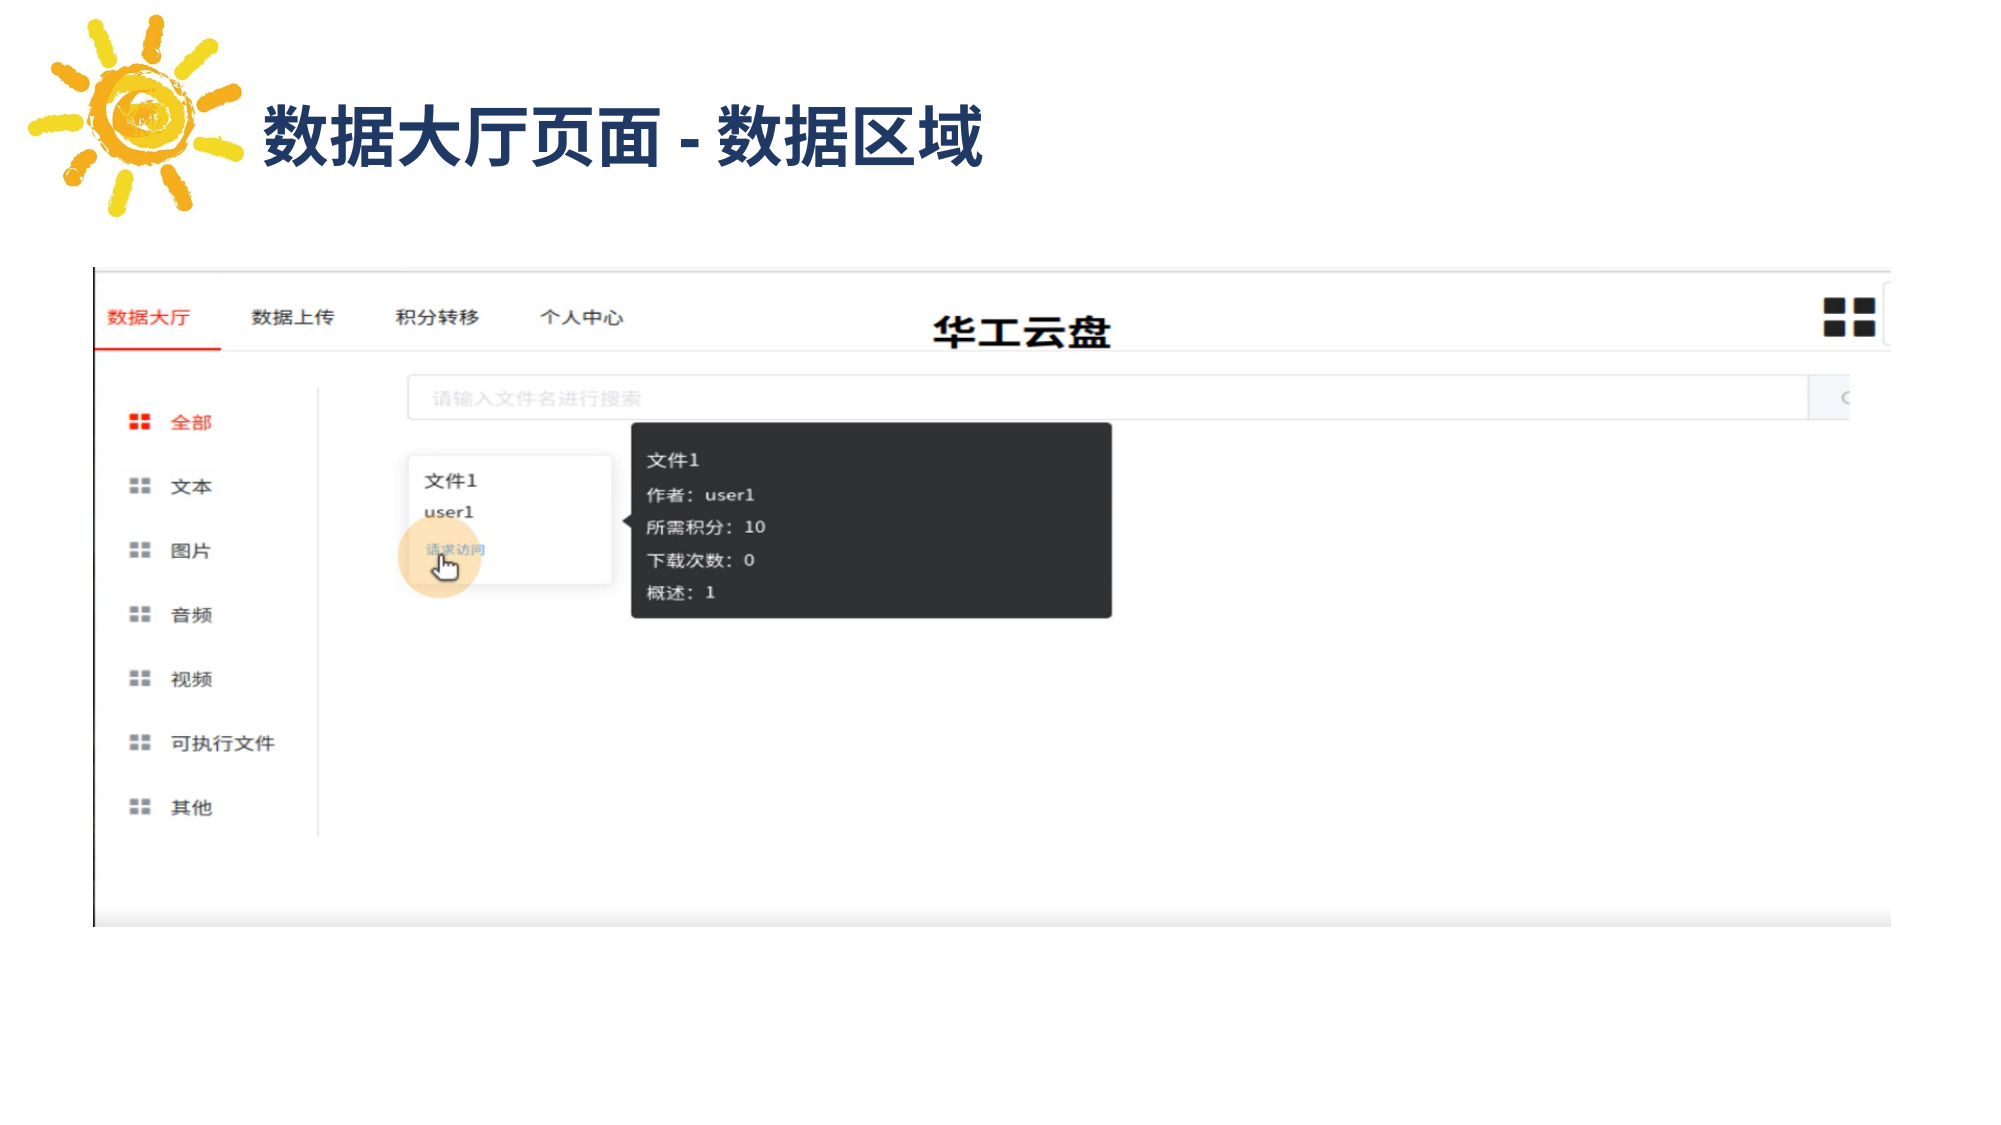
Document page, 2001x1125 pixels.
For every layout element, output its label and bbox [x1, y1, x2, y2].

picture [93, 267, 1891, 927]
text_box [19, 0, 992, 232]
